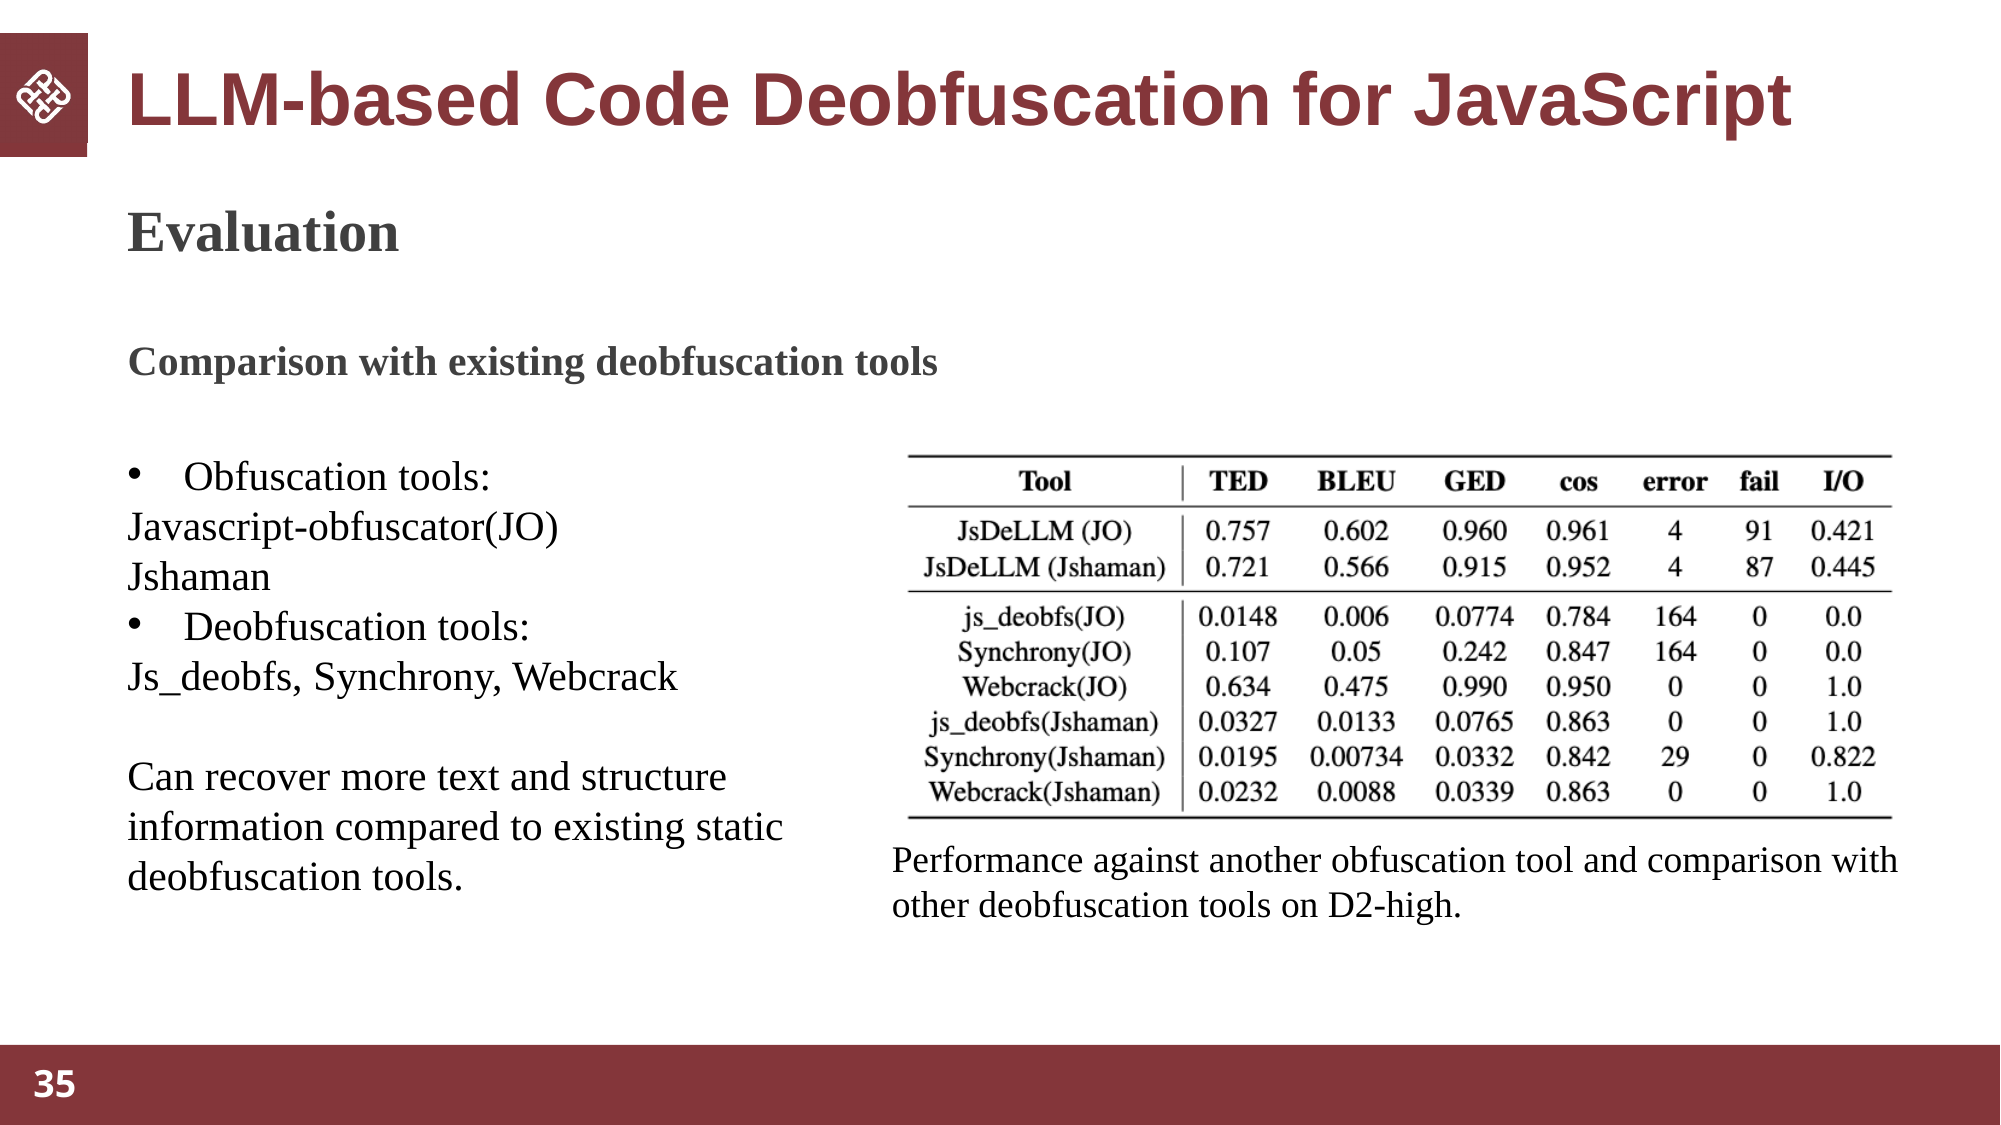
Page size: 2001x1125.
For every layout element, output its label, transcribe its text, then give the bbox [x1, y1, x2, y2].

list Evaluation Comparison with existing deobfuscation tools [112, 172, 1888, 934]
text_box Performance against another obfuscation tool and comparison with other deobfuscation tools on D2-high. [877, 827, 1979, 932]
title LLM-based Code Deobfuscation for JavaScript [112, 33, 1888, 157]
picture [0, 33, 88, 143]
picture [856, 440, 1930, 835]
text_box Obfuscation tools: Javascript-obfuscator(JO) Jshaman Deobfuscation tools: Js_deobfs, Synchrony, Webcrack Can recover more text and structure information compared to existing static deobfuscation tools. [112, 441, 835, 957]
